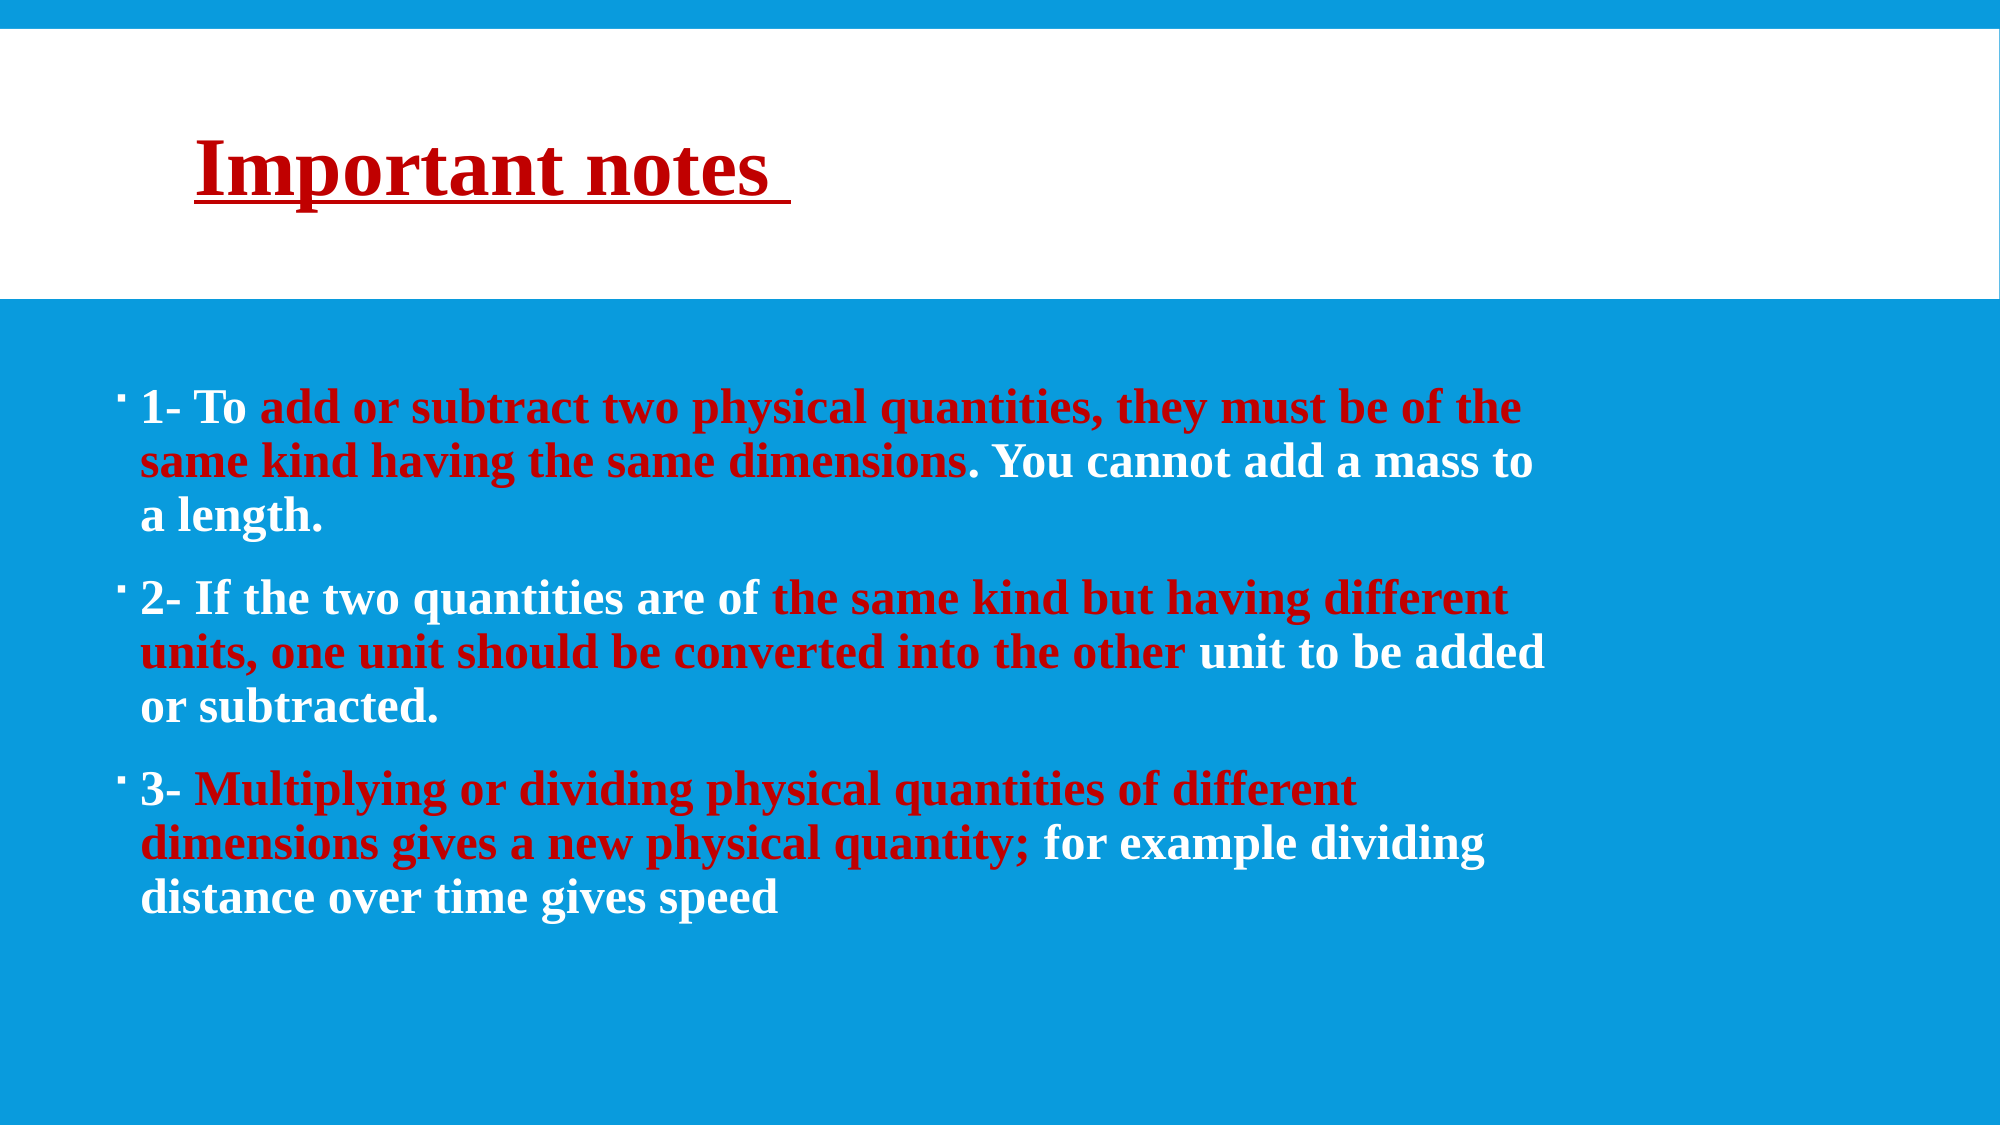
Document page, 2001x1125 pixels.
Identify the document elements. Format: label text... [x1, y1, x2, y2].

text_box Important notes [179, 104, 833, 219]
list 1- To add or subtract two physical quantities, they must be of the same kind having the same dimensions. You cannot add a mass to a length. 2- If the two quantities are of the same kind but having different units, one unit should be converted into the other unit to be added or subtracted. 3- Multiplying or dividing physical quantities of different dimensions gives a new physical quantity; for example dividing distance over time gives speed [95, 372, 1569, 1026]
